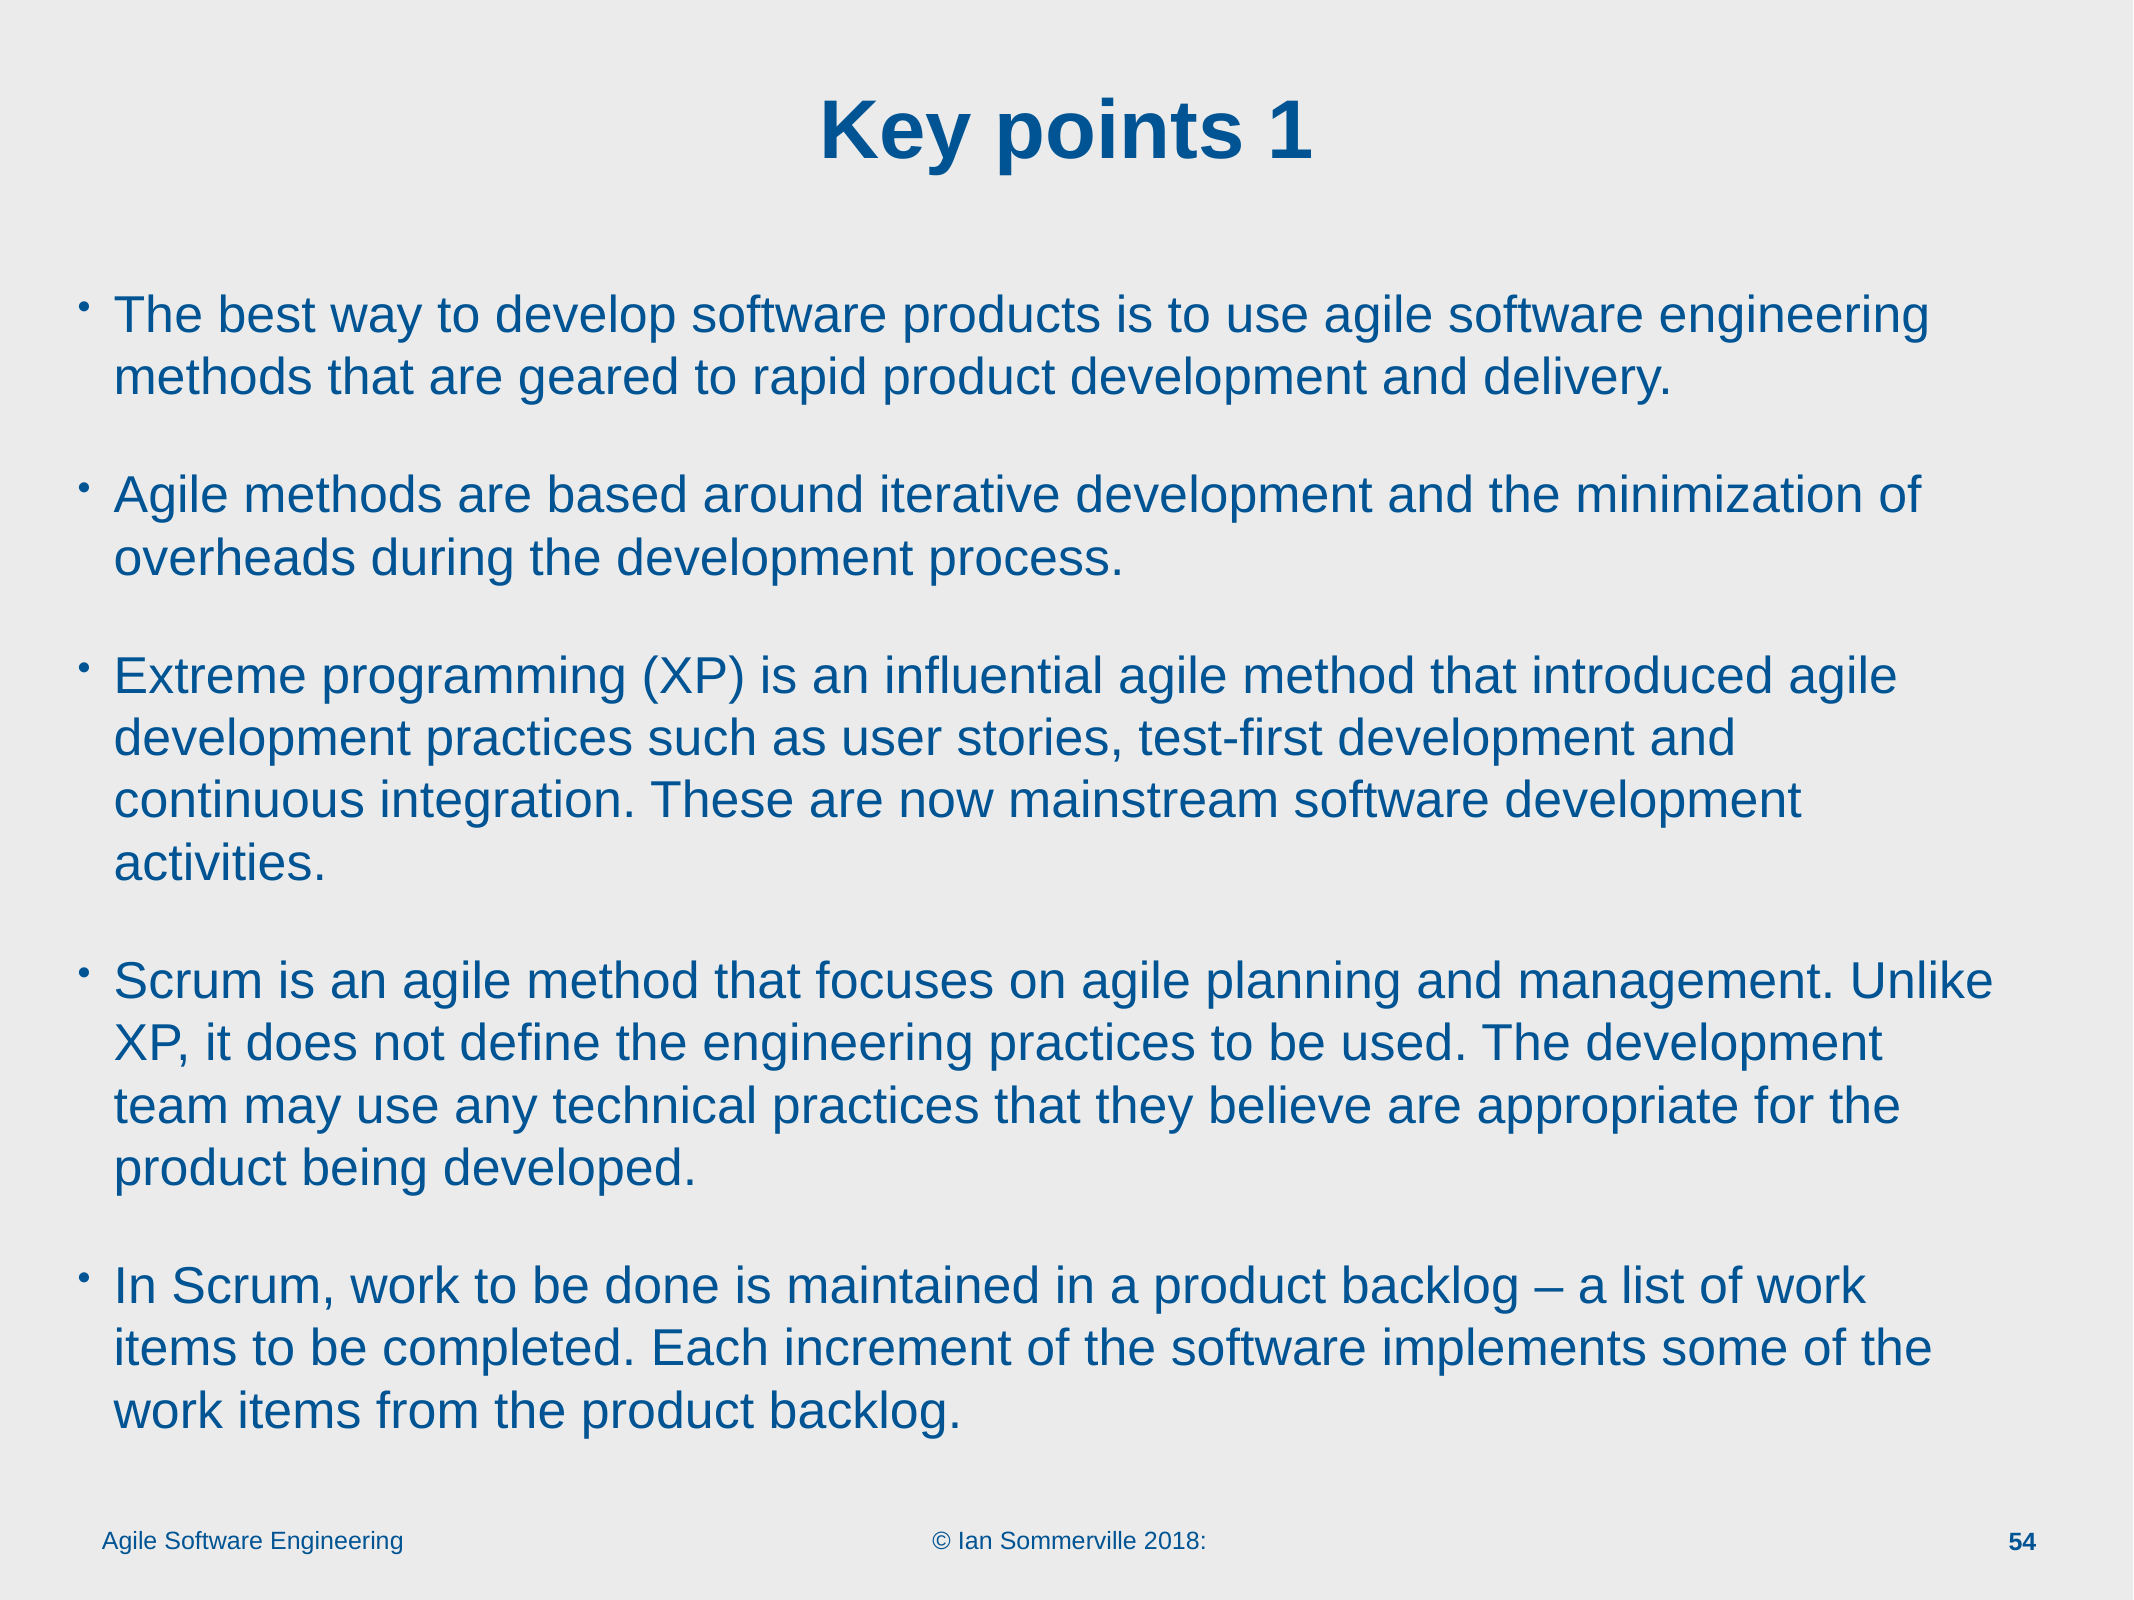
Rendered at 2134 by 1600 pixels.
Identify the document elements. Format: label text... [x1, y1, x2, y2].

slide_number 54 [1997, 1516, 2046, 1563]
title Key points 1 [80, 66, 2053, 248]
list The best way to develop software products is to use agile software engineering methods that are geared to rapid product development and delivery. Agile methods are based around iterative development and the minimization of overheads during the development process. Extreme programming (XP) is an influential agile method that introduced agile development practices such as user stories, test-first development and continuous integration. These are now mainstream software development activities. Scrum is an agile method that focuses on agile planning and management. Unlike XP, it does not define the engineering practices to be used. The development team may use any technical practices that they believe are appropriate for the product being developed. In Scrum, work to be done is maintained in a product backlog – a list of work items to be completed. Each increment of the software implements some of the work items from the product backlog. [68, 271, 2016, 1454]
